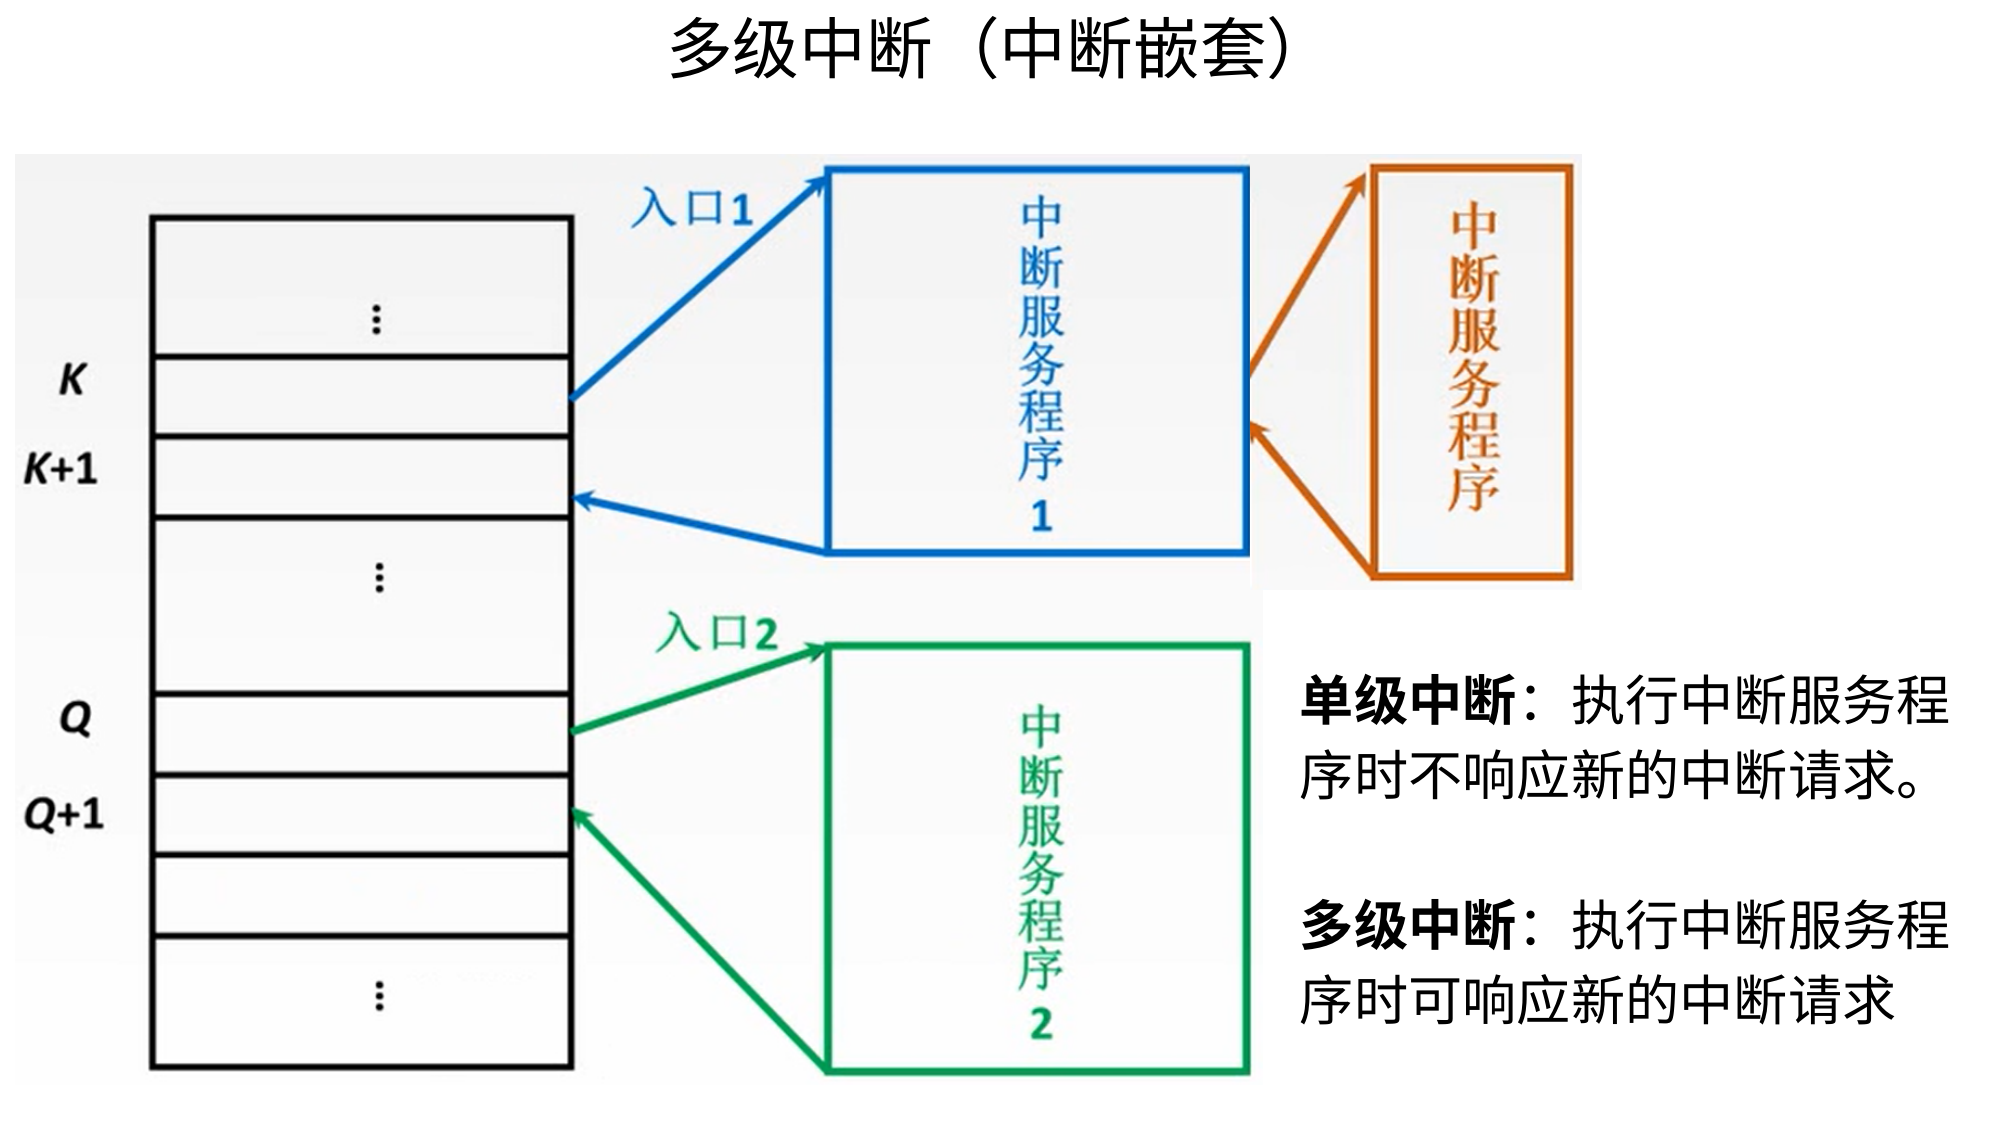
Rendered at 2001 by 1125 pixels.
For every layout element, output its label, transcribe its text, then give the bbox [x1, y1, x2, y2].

text_box 多级中断（中断嵌套） [362, 0, 1637, 95]
text_box 单级中断：执行中断服务程序时不响应新的中断请求。 多级中断：执行中断服务程序时可响应新的中断请求 [1285, 648, 1989, 1039]
picture [15, 154, 1582, 1085]
